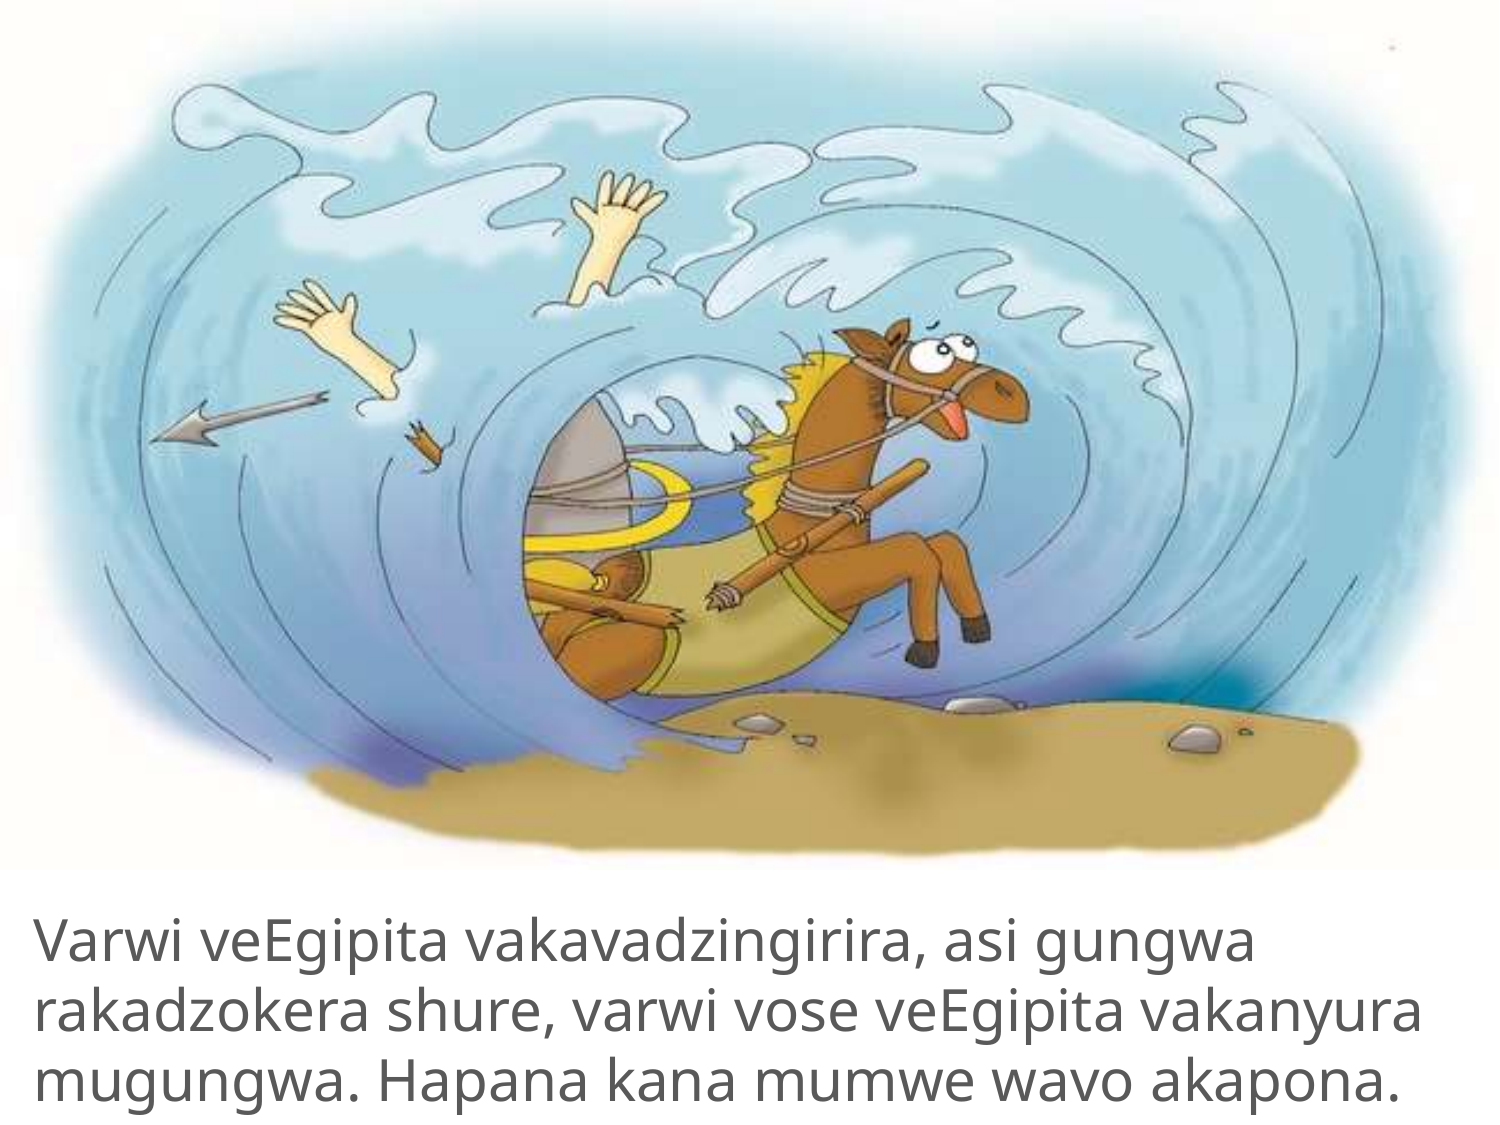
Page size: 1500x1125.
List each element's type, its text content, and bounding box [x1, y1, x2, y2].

text_box Varwi veEgipita vakavadzingirira, asi gungwa rakadzokera shure, varwi vose veEgipita vakanyura mugungwa. Hapana kana mumwe wavo akapona. [18, 895, 1500, 1121]
picture [0, 0, 1500, 870]
